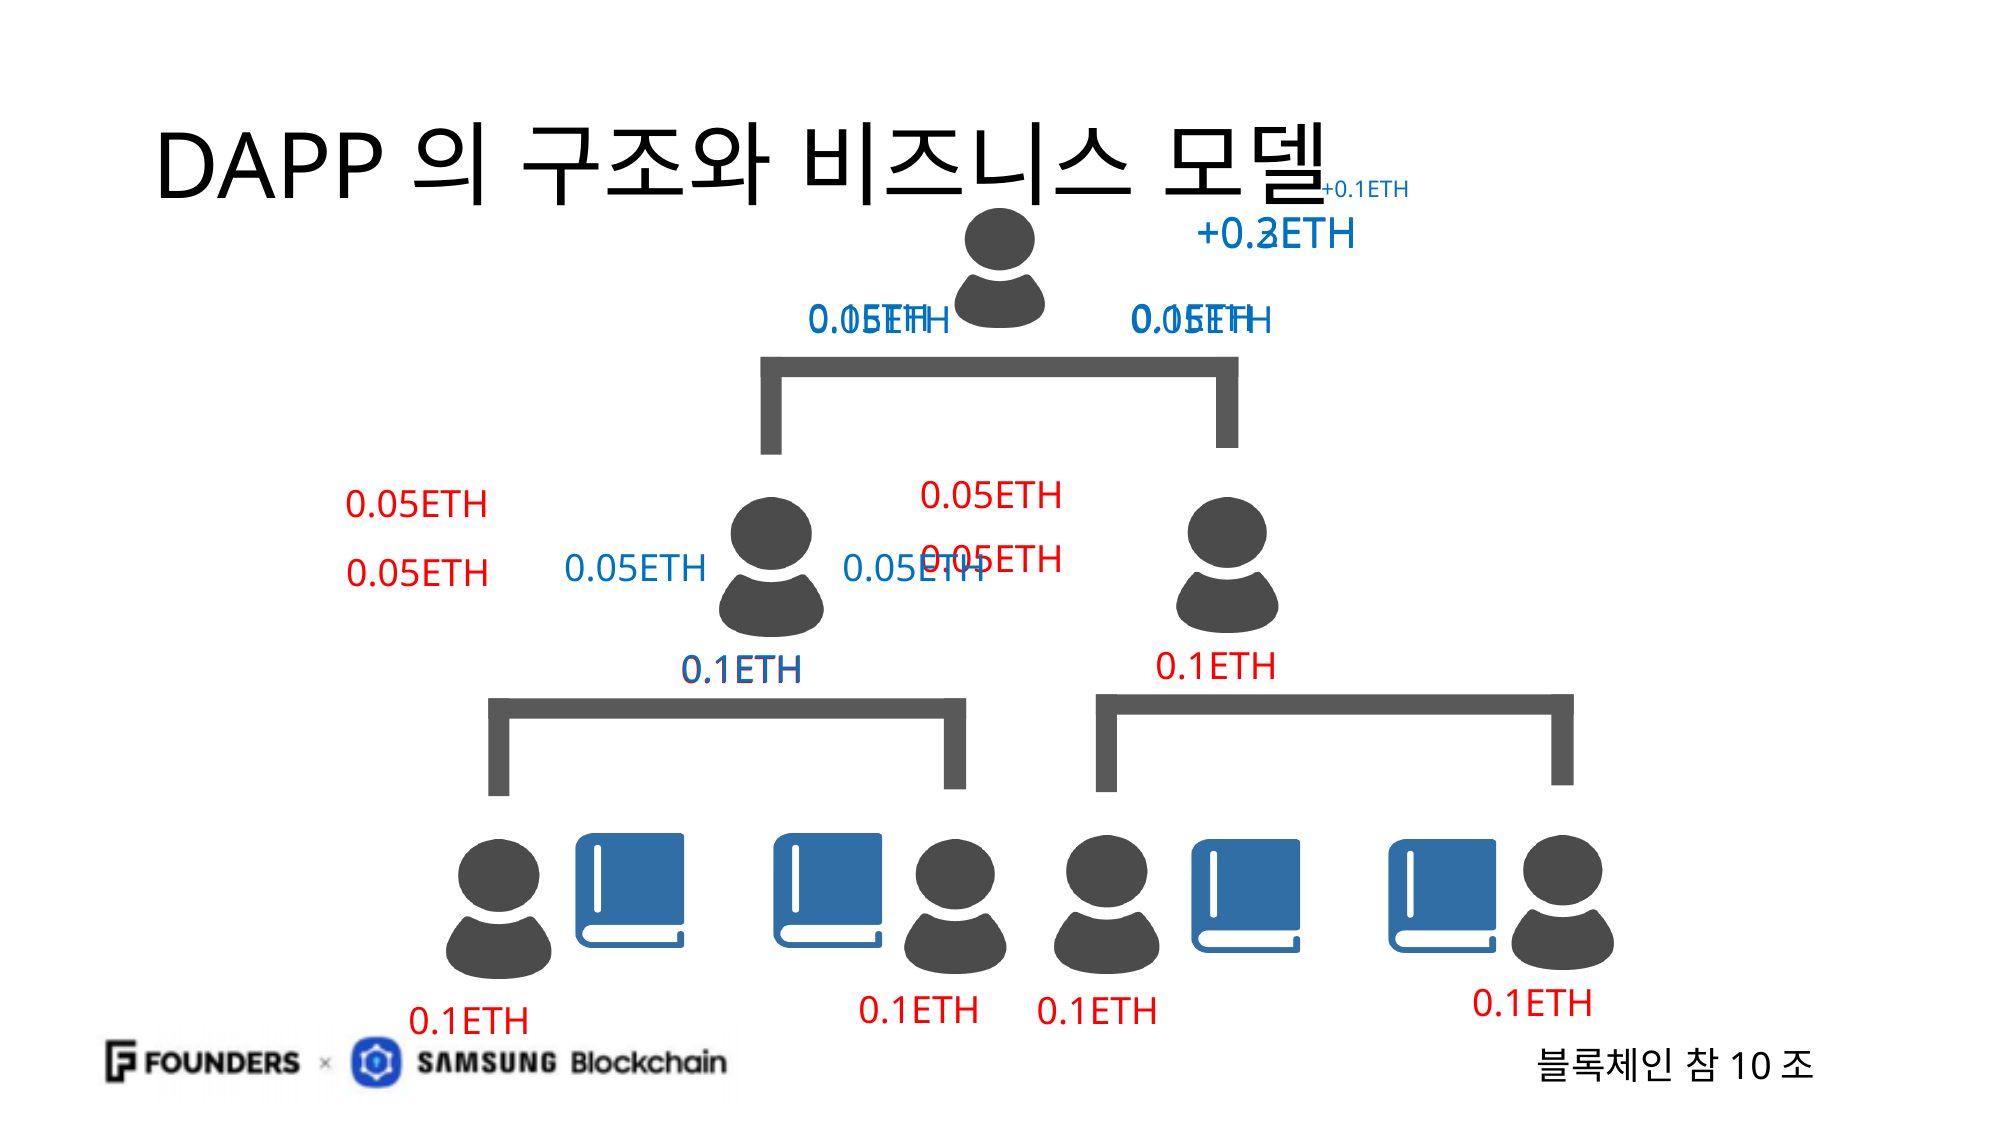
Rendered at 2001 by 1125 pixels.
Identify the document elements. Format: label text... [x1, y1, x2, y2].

text_box 0.1ETH [843, 979, 1054, 1038]
title DAPP의 구조와 비즈니스 모델 [137, 59, 1863, 278]
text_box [420, 209, 1639, 979]
text_box +0.3ETH [1181, 199, 1438, 209]
text_box 0.05ETH [331, 541, 420, 602]
text_box 0.1ETH [1457, 972, 1668, 1032]
text_box 0.05ETH [330, 472, 420, 533]
picture [76, 1026, 741, 1103]
text_box 블록체인 참10조 [1522, 1034, 1909, 1095]
text_box 0.1ETH [1021, 979, 1233, 1040]
text_box +0.1ETH [1306, 166, 1563, 209]
text_box 0.1ETH [393, 989, 604, 1050]
